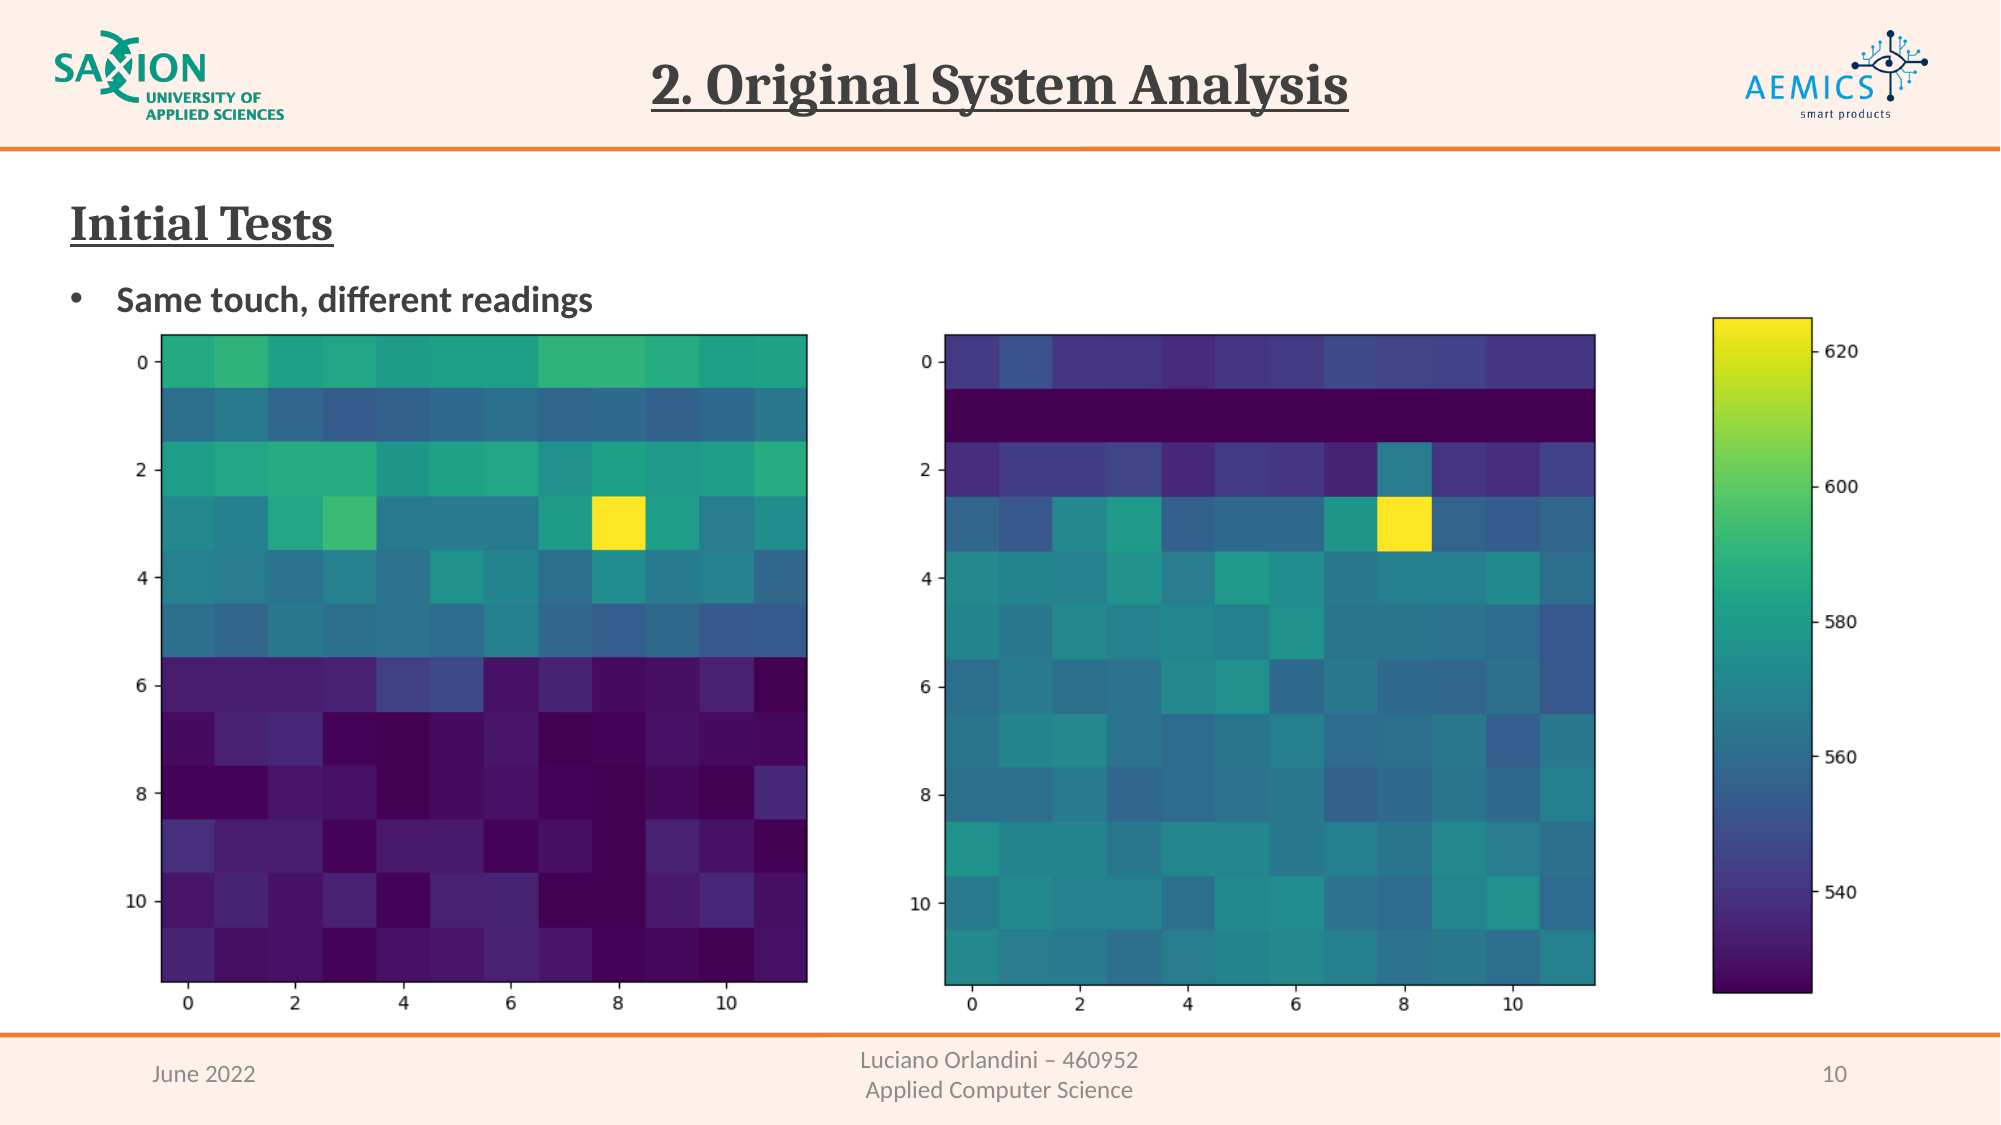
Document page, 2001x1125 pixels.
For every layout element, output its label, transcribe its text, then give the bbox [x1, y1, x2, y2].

text_box Same touch, different readings [55, 264, 1945, 328]
slide_number 10 [1412, 1042, 1863, 1103]
text_box Initial Tests [55, 178, 1945, 258]
text_box [0, 0, 2000, 146]
picture [55, 30, 284, 120]
picture [76, 311, 852, 1027]
footer Luciano Orlandini – 460952 Applied Computer Science [662, 1043, 1338, 1104]
text_box [0, 1038, 2000, 1125]
picture [1745, 30, 1928, 120]
text_box 2. Original System Analysis [409, 34, 1591, 125]
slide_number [137, 1042, 588, 1103]
picture [894, 305, 1909, 1028]
